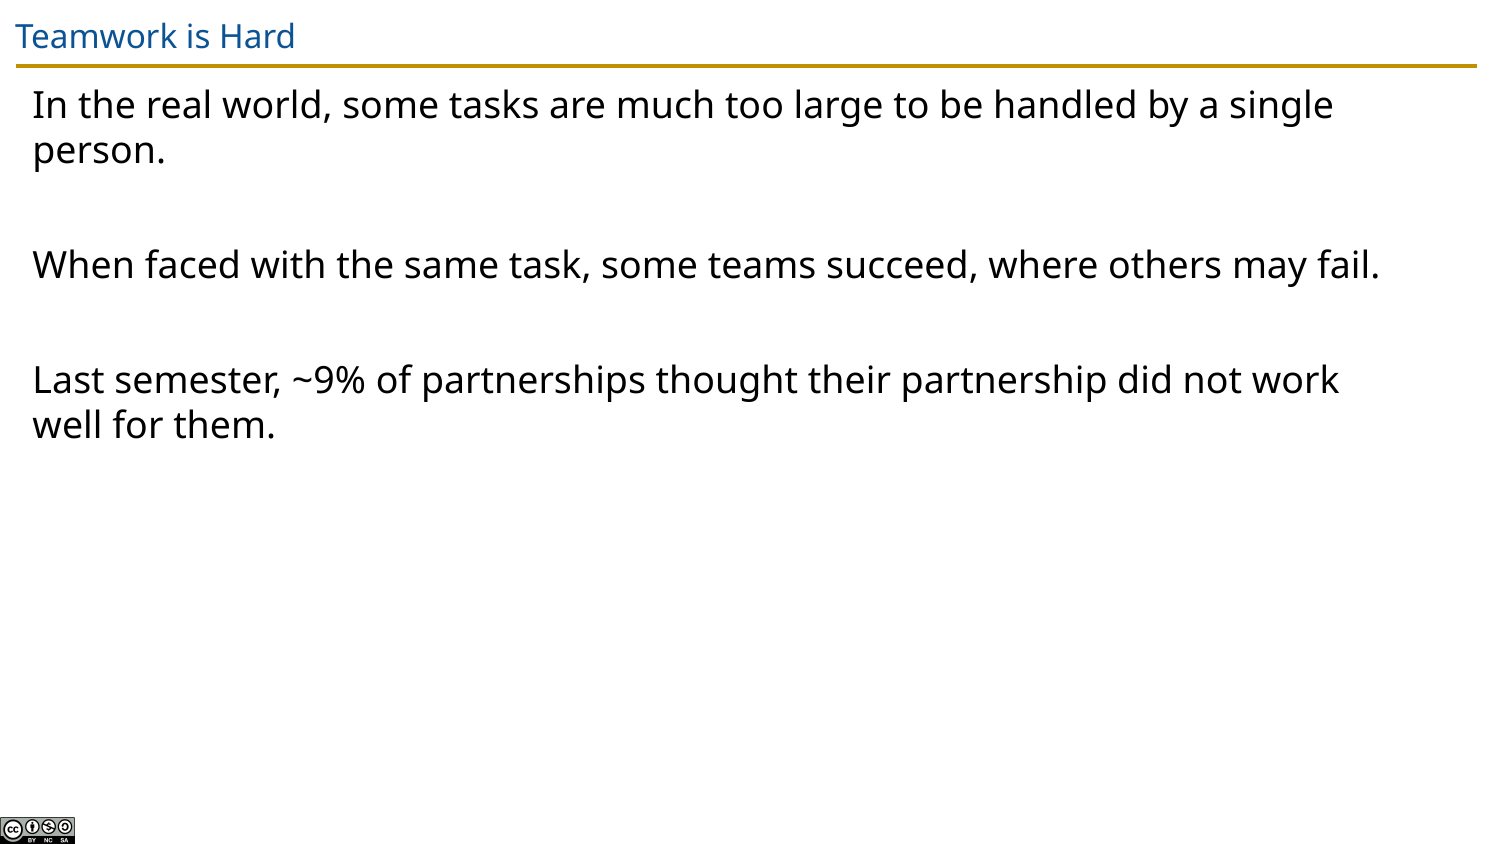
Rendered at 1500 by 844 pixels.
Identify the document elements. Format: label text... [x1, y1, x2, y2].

list In the real world, some tasks are much too large to be handled by a single person. When faced with the same task, some teams succeed, where others may fail. Last semester, ~9% of partnerships thought their partnership did not work well for them. [17, 65, 1416, 627]
title Teamwork is Hard [0, 0, 1398, 65]
picture [0, 817, 75, 844]
